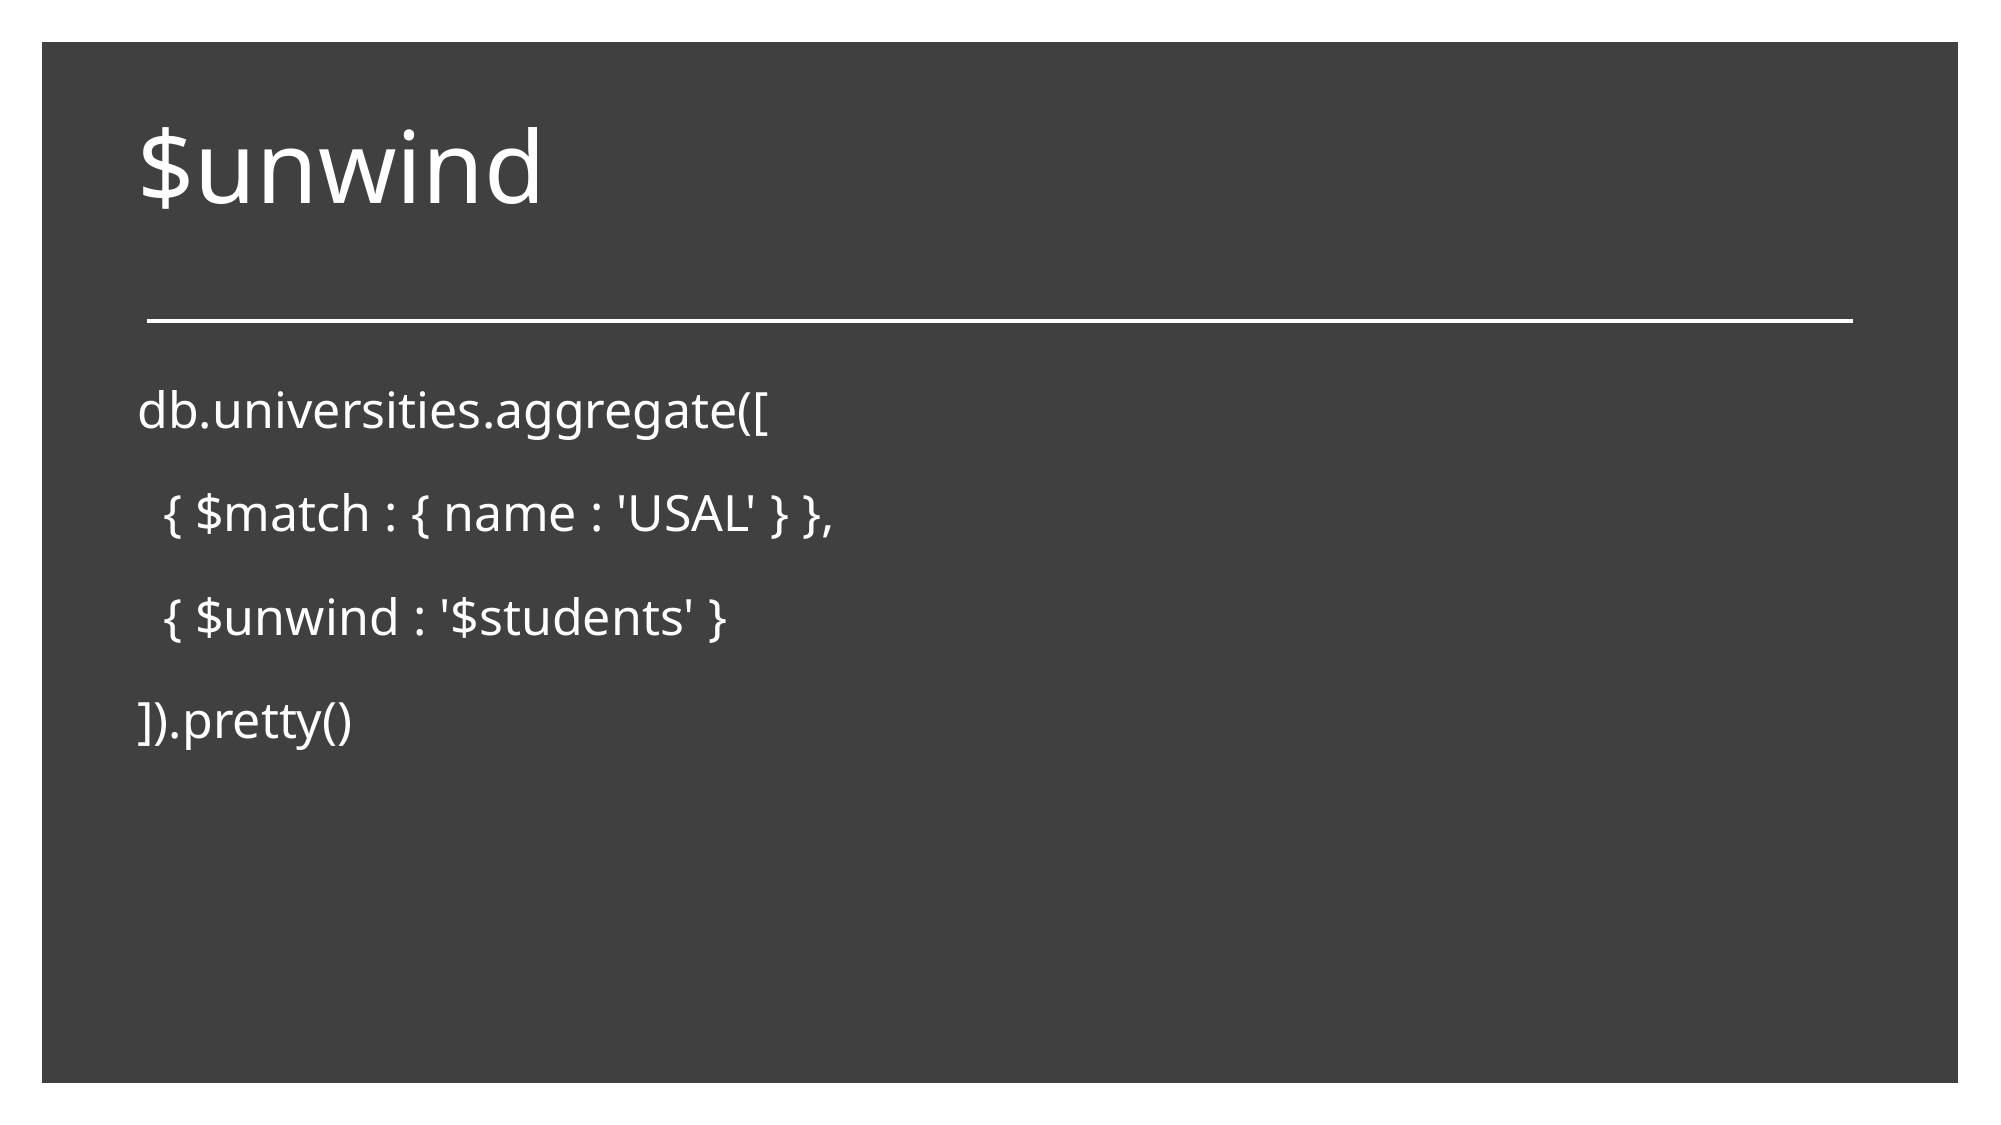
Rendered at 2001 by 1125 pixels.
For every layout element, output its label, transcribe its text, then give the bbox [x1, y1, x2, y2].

text_box [52, 51, 1948, 1073]
list db.universities.aggregate([ { $match : { name : 'USAL' } }, { $unwind : '$students' } ]).pretty() [137, 372, 1863, 973]
title $unwind [137, 103, 1863, 322]
